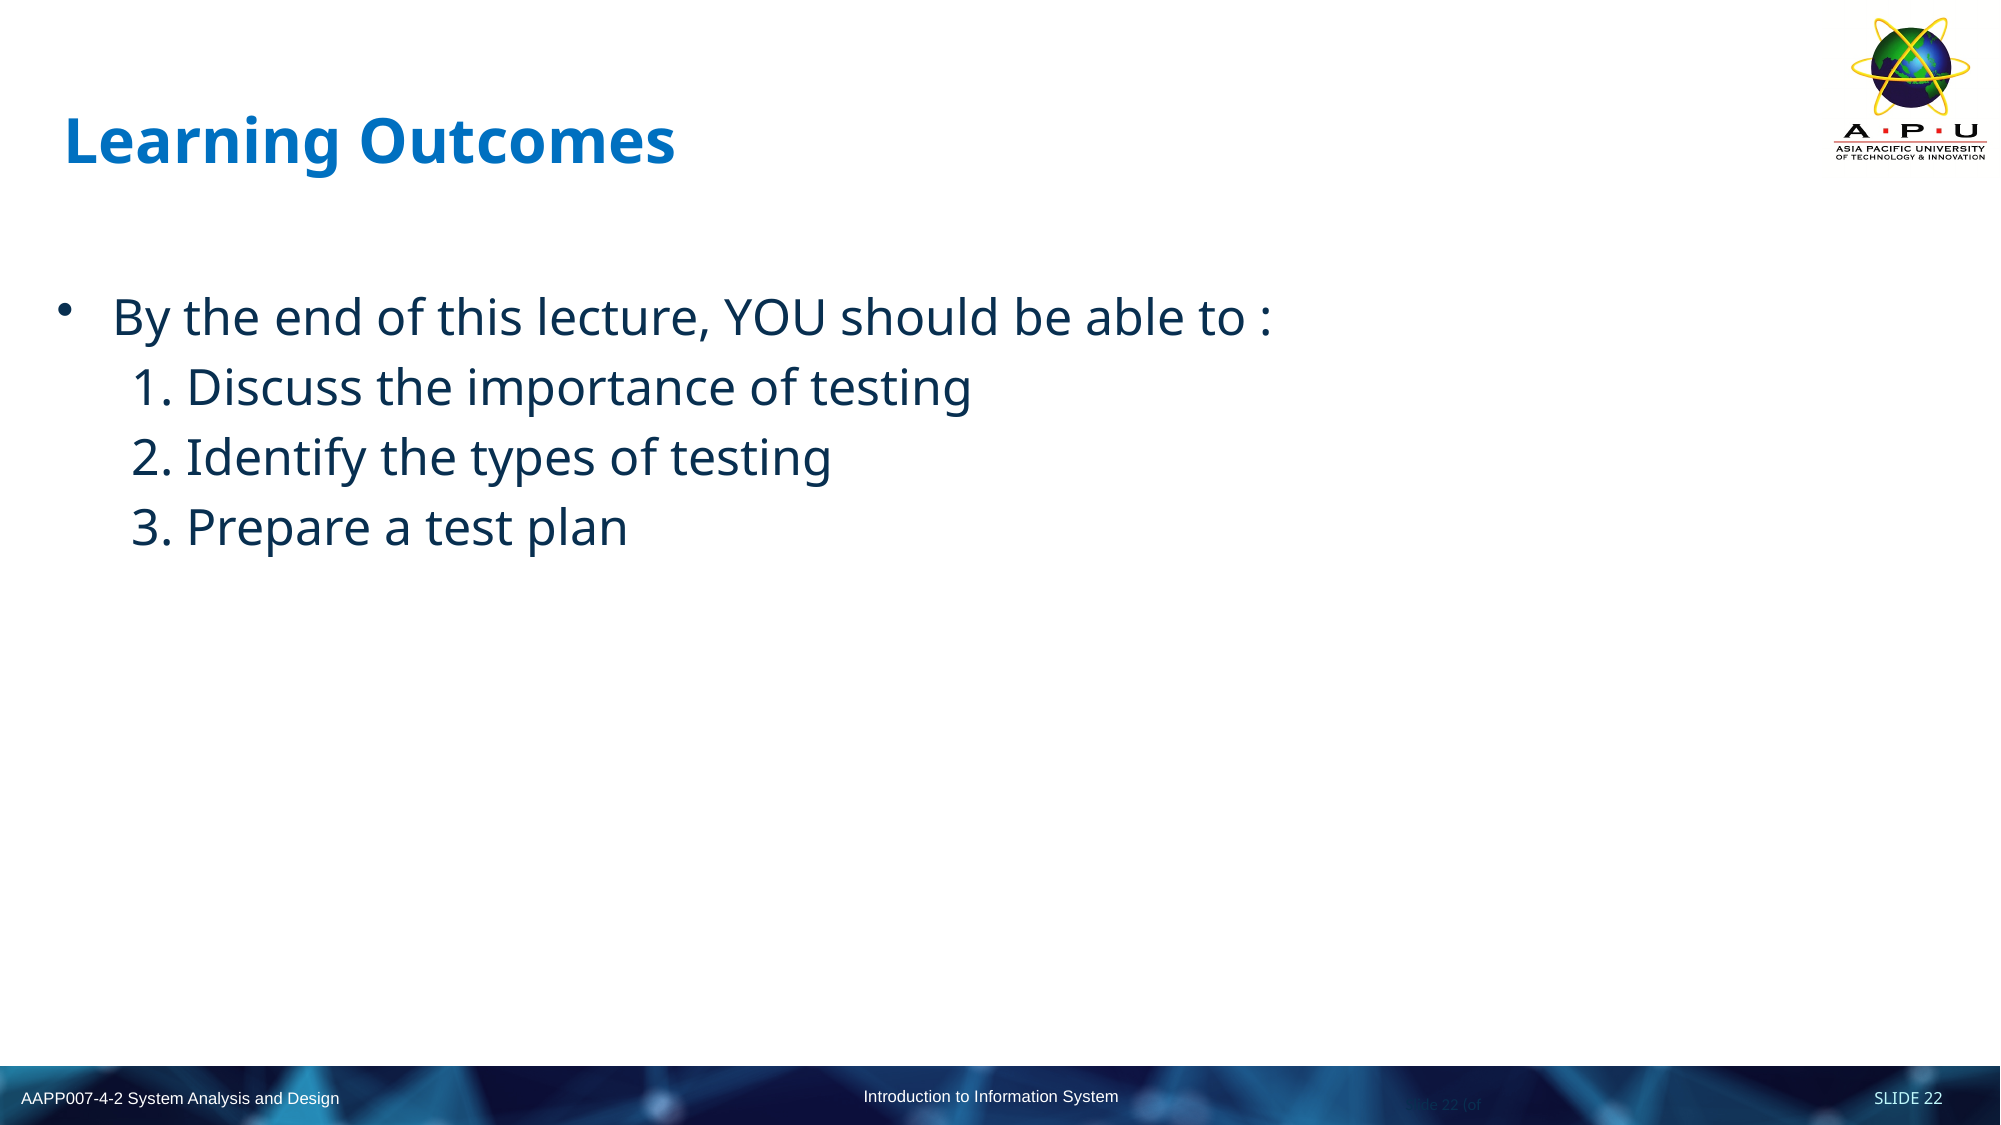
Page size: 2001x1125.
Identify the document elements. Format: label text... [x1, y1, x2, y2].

footer Slide 22 (of [1025, 1086, 1500, 1125]
title Learning Outcomes [48, 45, 1764, 233]
list By the end of this lecture, YOU should be able to : 1. Discuss the importance of testing 2. Identify the types of testing 3. Prepare a test plan [41, 278, 1969, 1021]
picture [1822, 0, 2000, 178]
picture [0, 1066, 2000, 1125]
